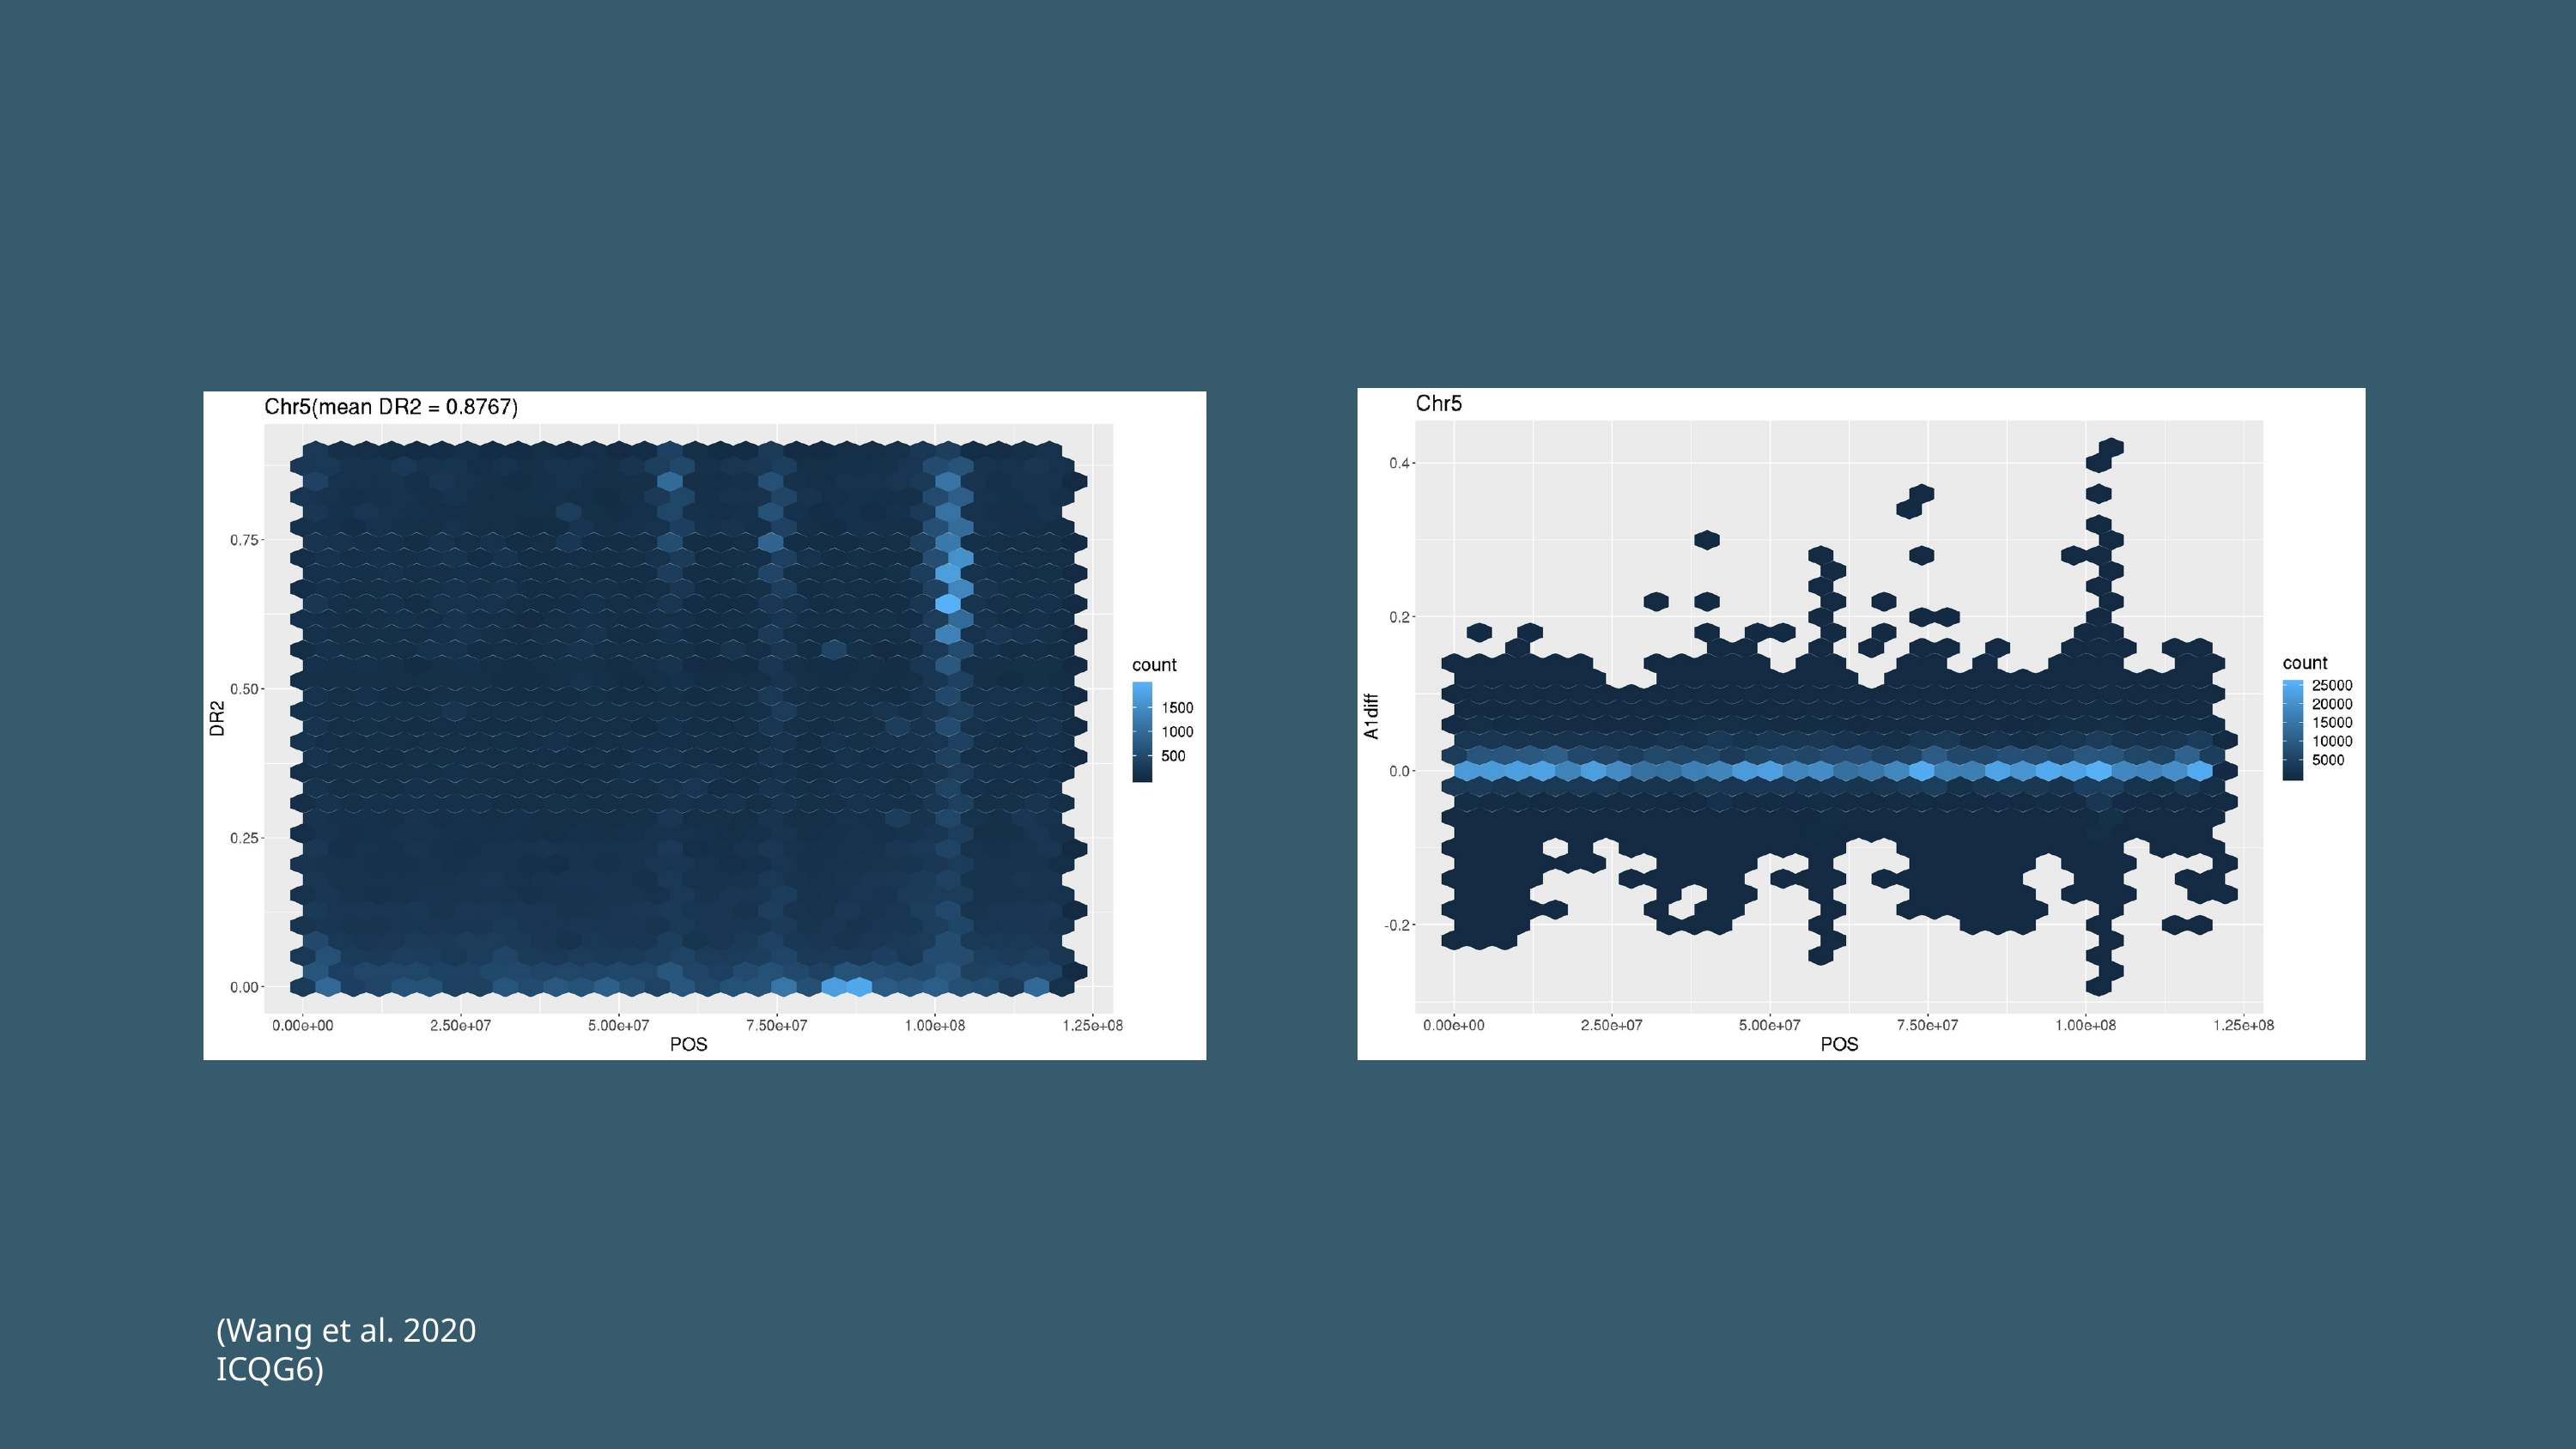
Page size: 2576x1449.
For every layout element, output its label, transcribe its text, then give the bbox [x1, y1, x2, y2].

picture [1357, 388, 2366, 1060]
text_box (Wang et al. 2020 ICQG6) [204, 1303, 580, 1394]
picture [204, 391, 1207, 1060]
